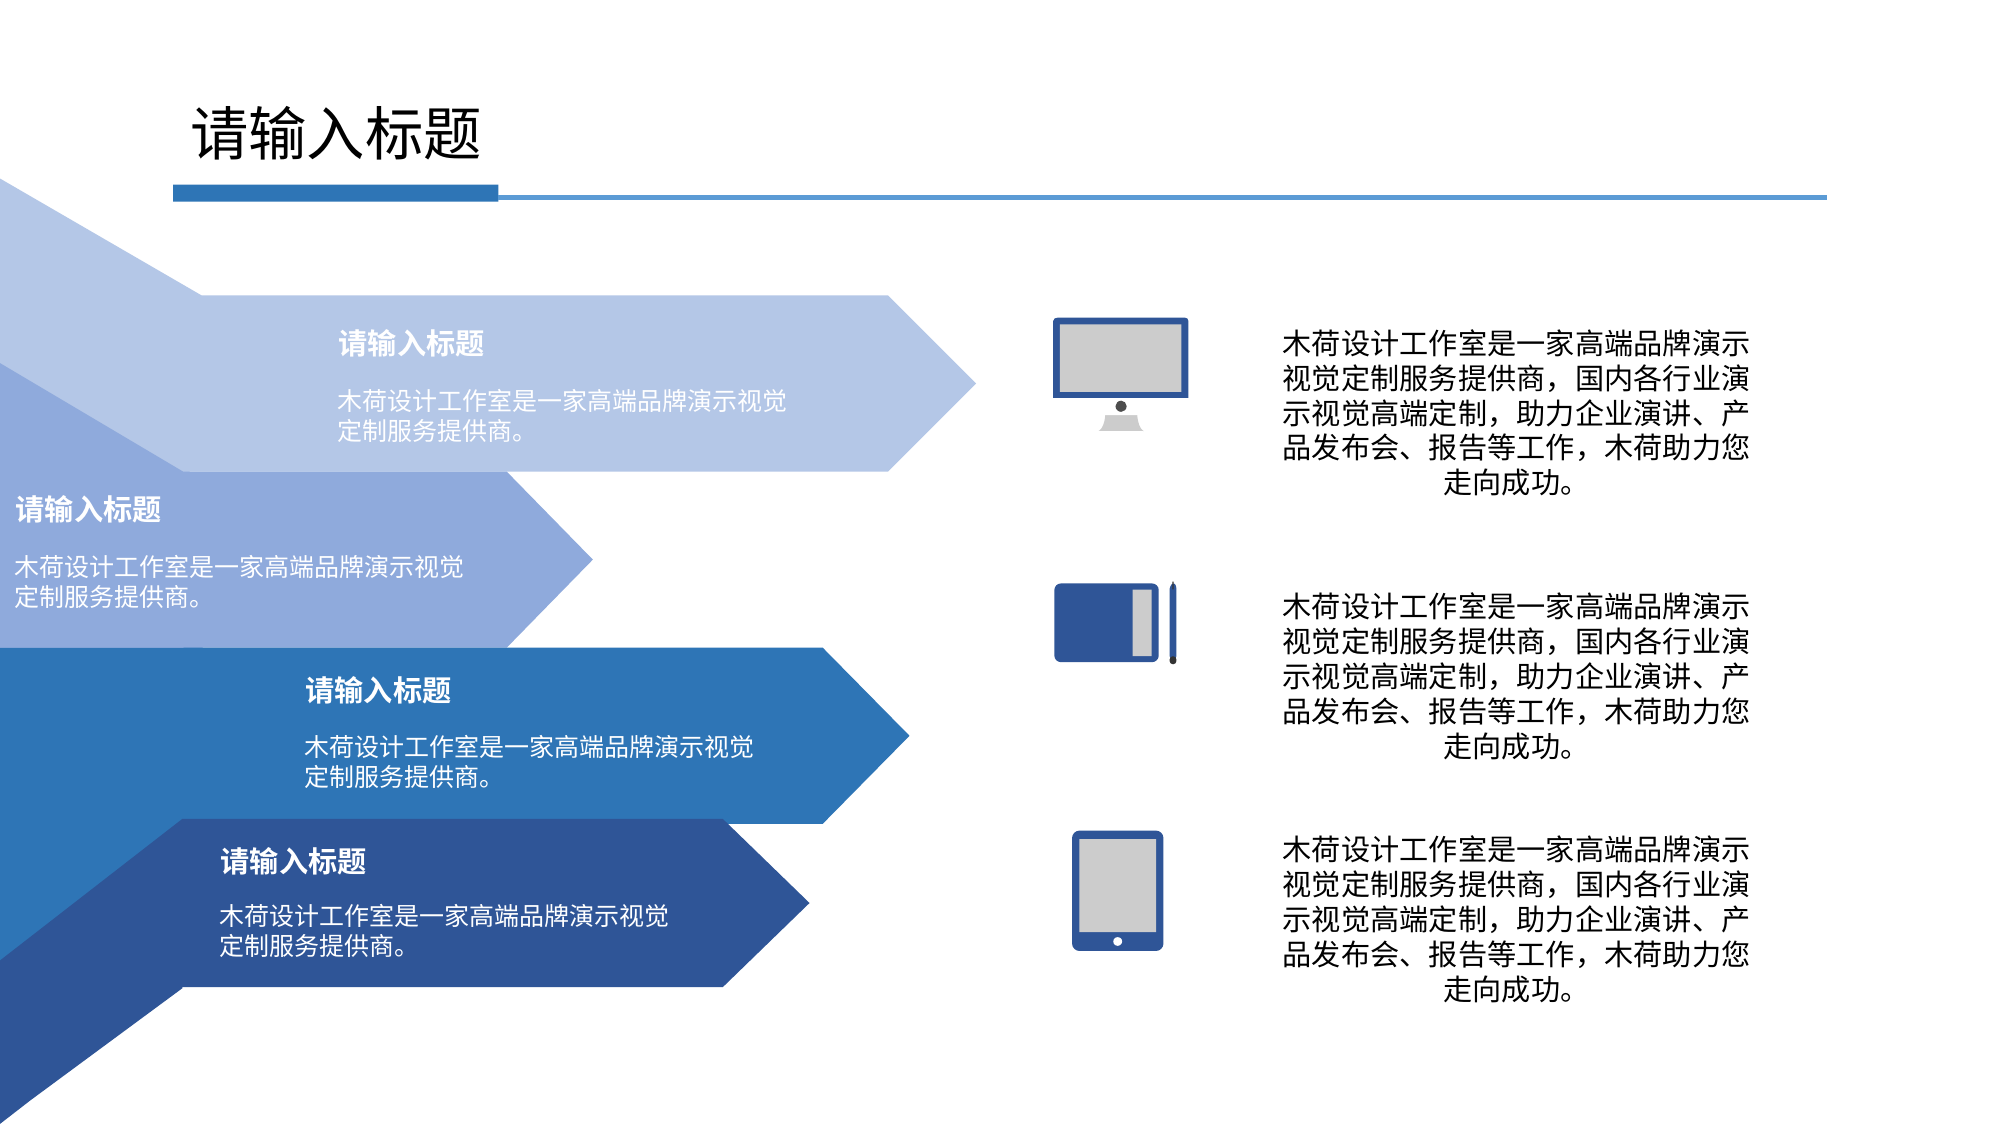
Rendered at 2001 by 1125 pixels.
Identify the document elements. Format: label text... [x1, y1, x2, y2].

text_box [1054, 581, 1177, 665]
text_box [0, 818, 810, 1125]
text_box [0, 647, 910, 1053]
text_box 木荷设计工作室是一家高端品牌演示视觉定制服务提供商，国内各行业演示视觉高端定制，助力企业演讲、产品发布会、报告等工作，木荷助力您走向成功。 [1265, 581, 1769, 771]
text_box 木荷设计工作室是一家高端品牌演示视觉定制服务提供商，国内各行业演示视觉高端定制，助力企业演讲、产品发布会、报告等工作，木荷助力您走向成功。 [1265, 317, 1769, 508]
text_box 木荷设计工作室是一家高端品牌演示视觉定制服务提供商，国内各行业演示视觉高端定制，助力企业演讲、产品发布会、报告等工作，木荷助力您走向成功。 [1265, 823, 1769, 1014]
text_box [0, 363, 593, 647]
text_box 请输入标题 [175, 90, 497, 175]
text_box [0, 177, 977, 583]
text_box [173, 184, 1827, 202]
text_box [1053, 317, 1189, 435]
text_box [1072, 830, 1164, 951]
